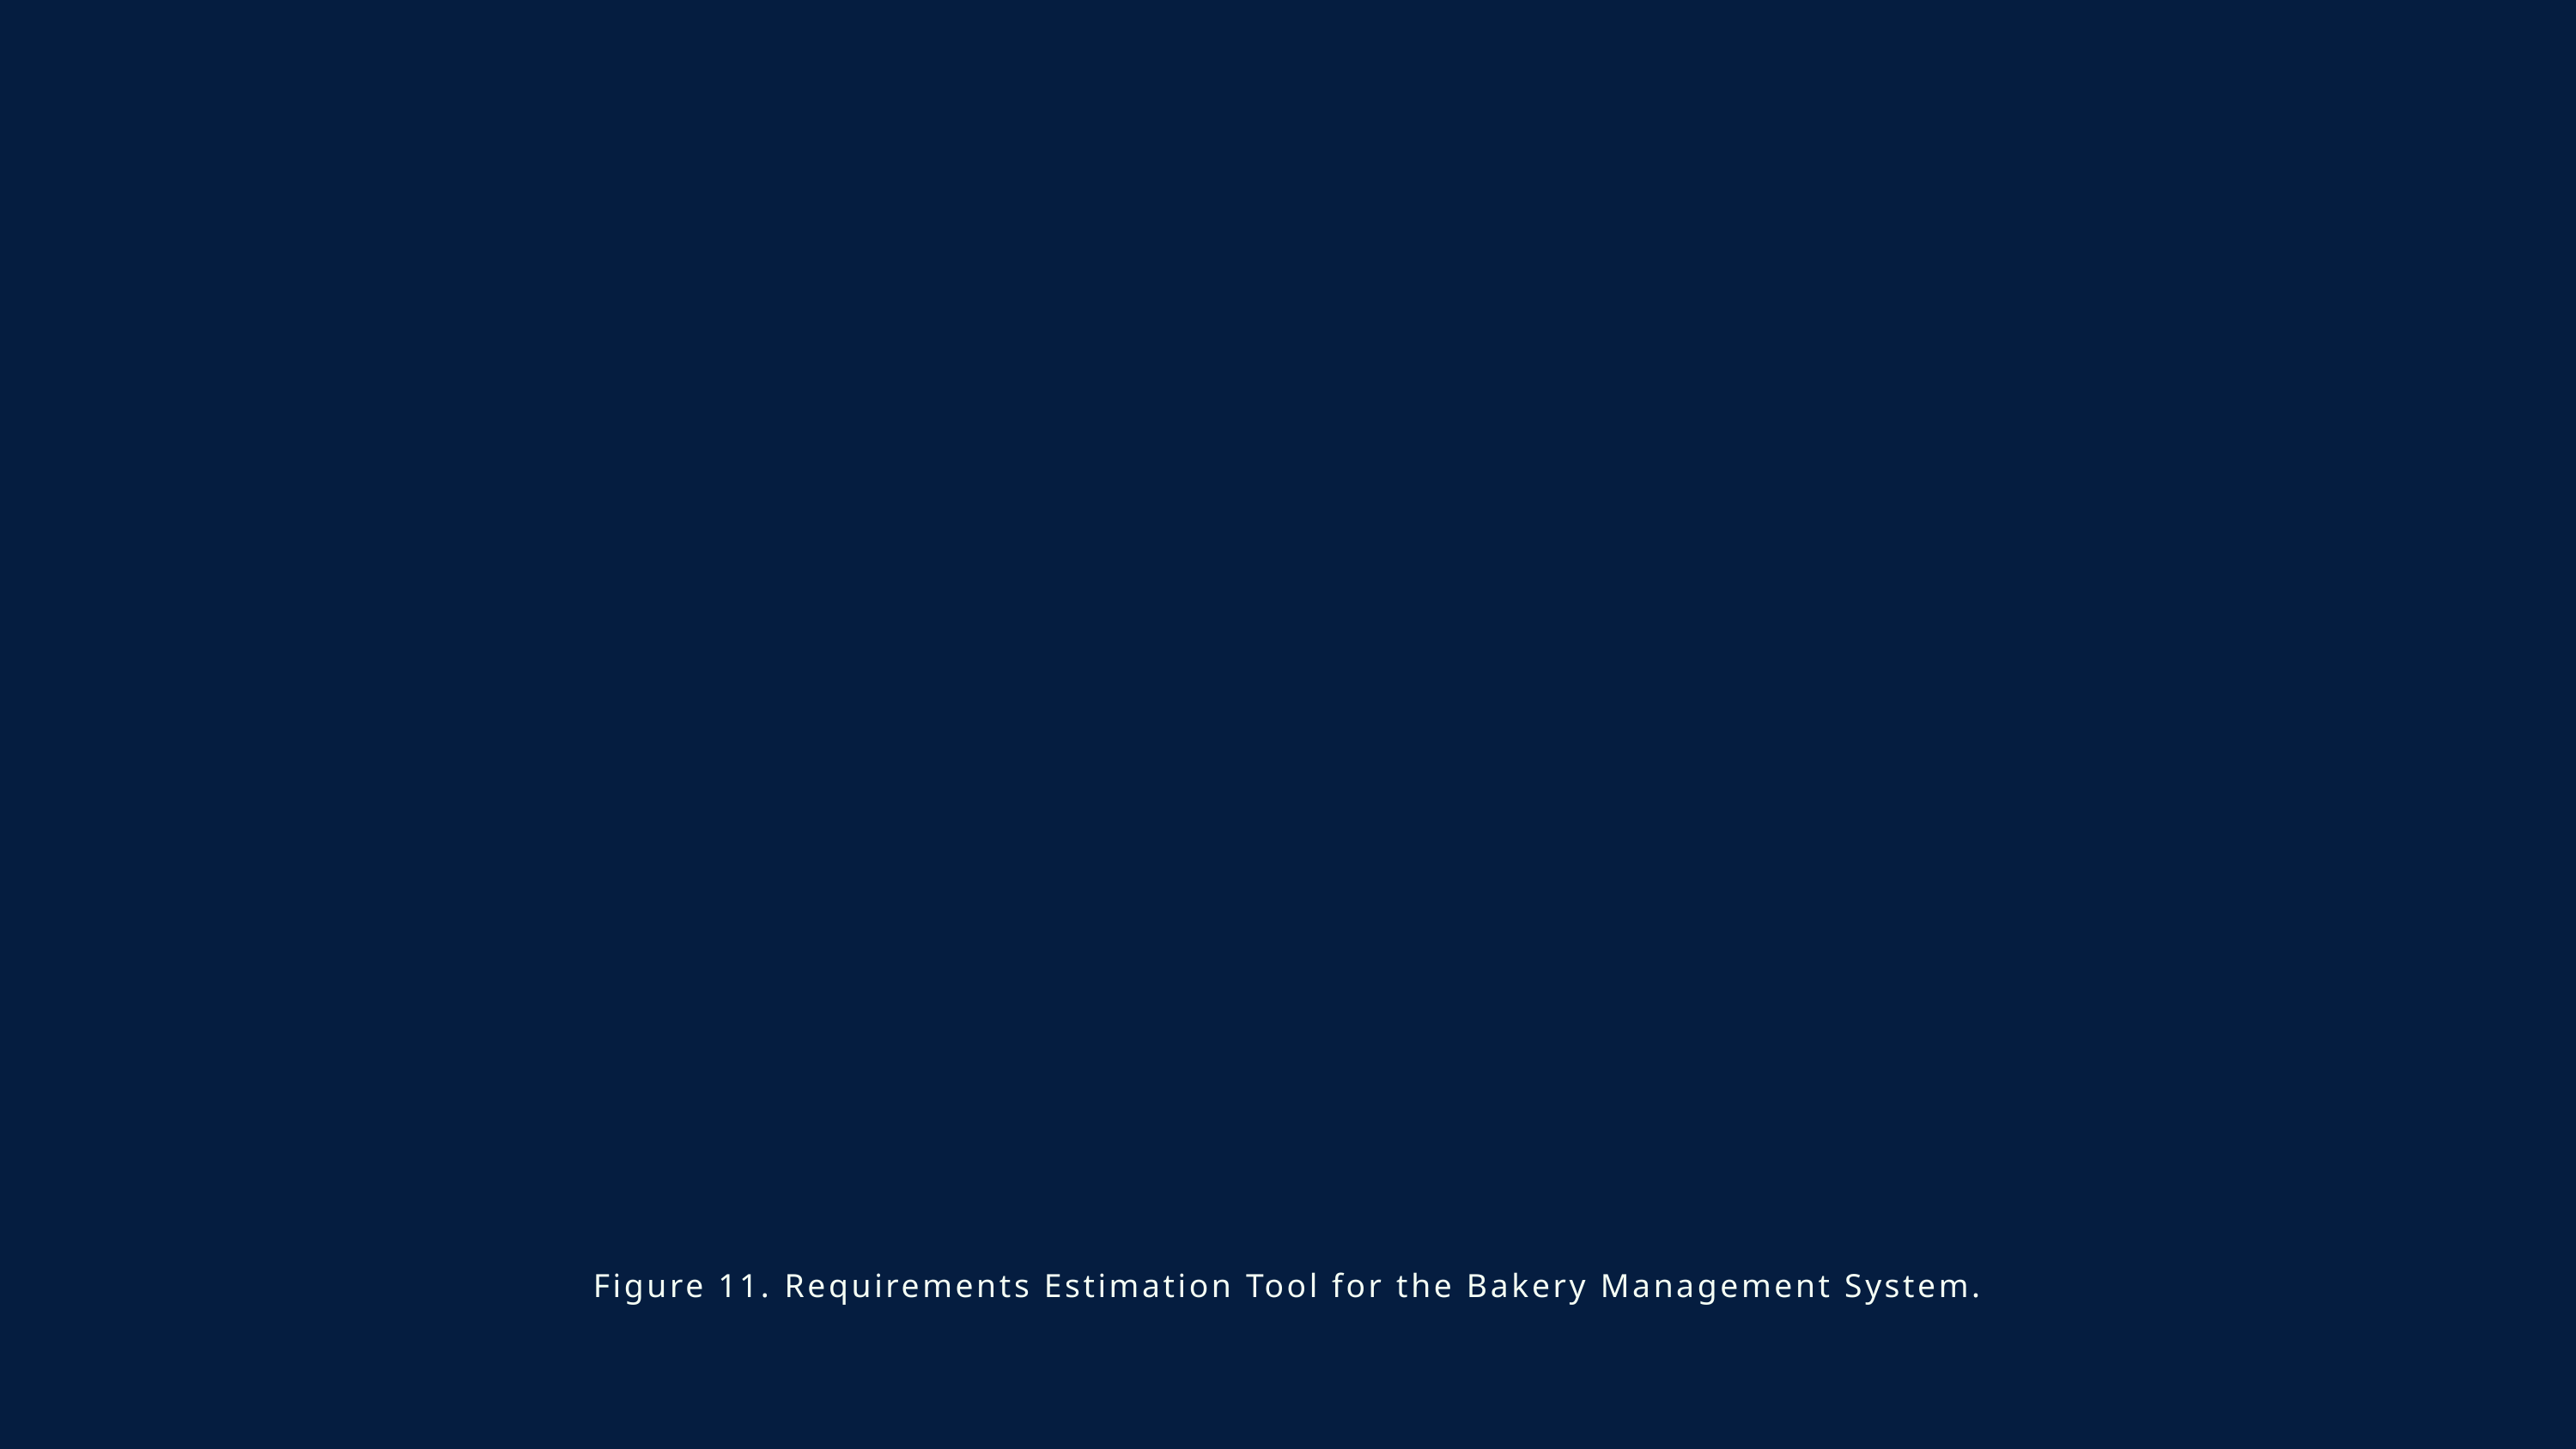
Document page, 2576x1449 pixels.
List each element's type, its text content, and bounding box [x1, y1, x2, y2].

text_box Figure 11. Requirements Estimation Tool for the Bakery Management System. [506, 1259, 2070, 1349]
